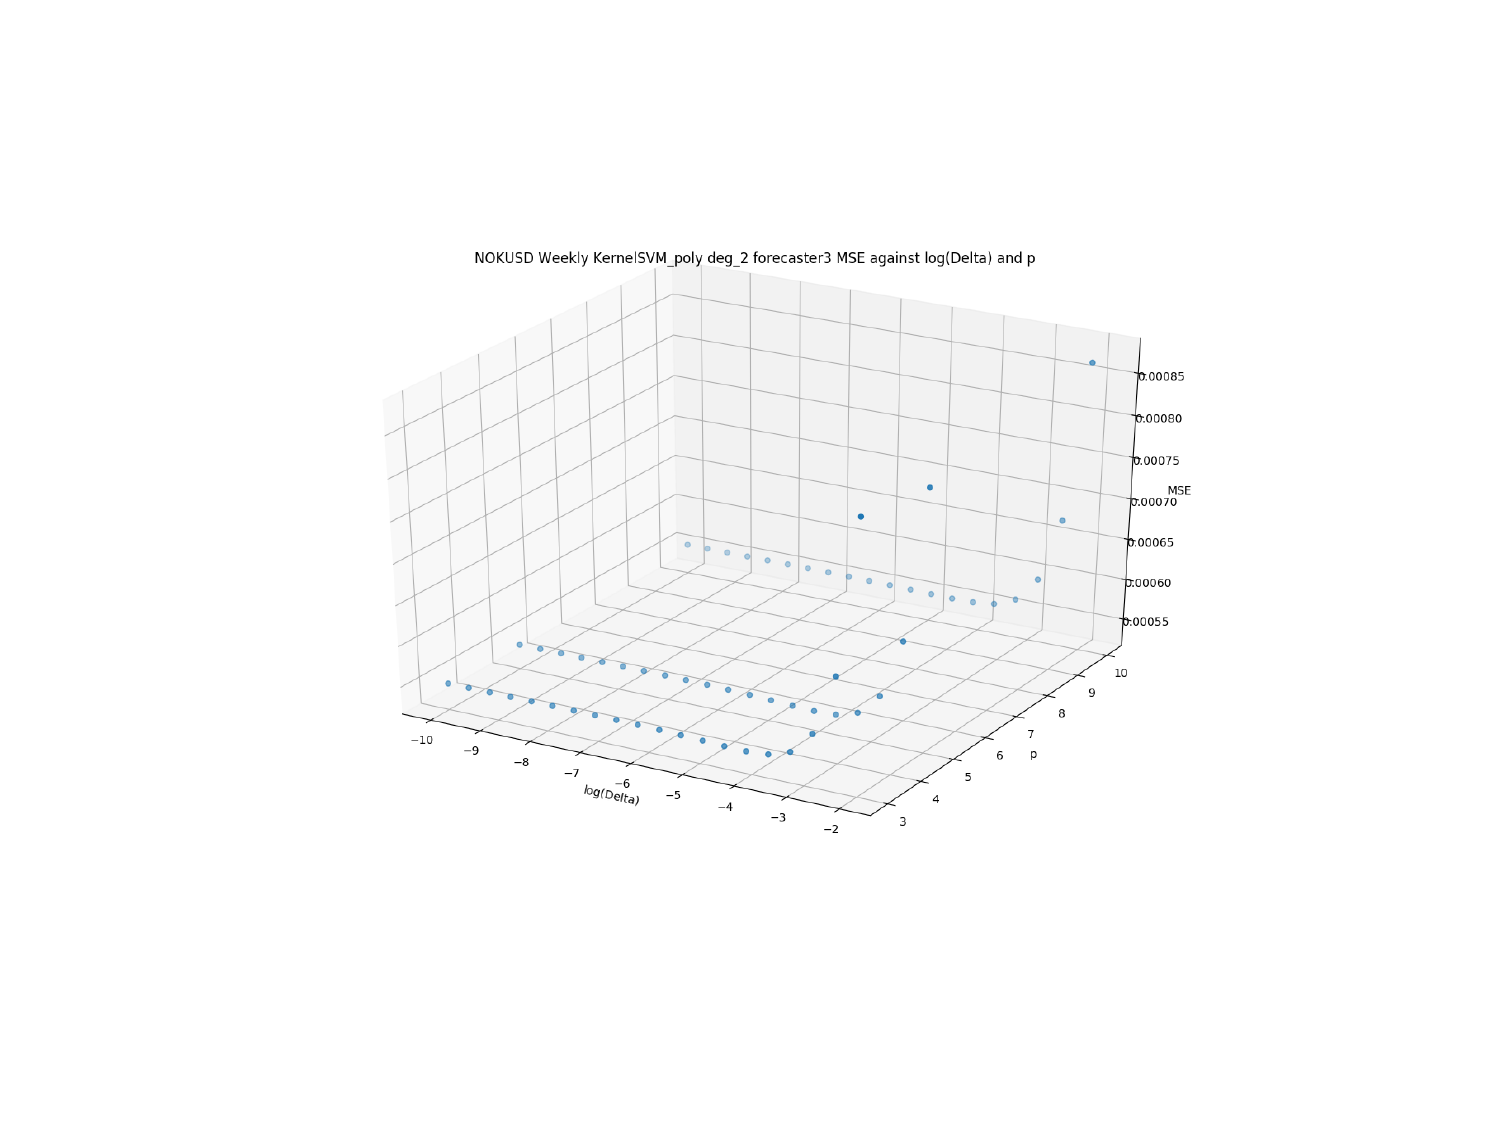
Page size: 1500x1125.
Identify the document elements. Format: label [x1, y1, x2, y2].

picture [119, 119, 1358, 946]
